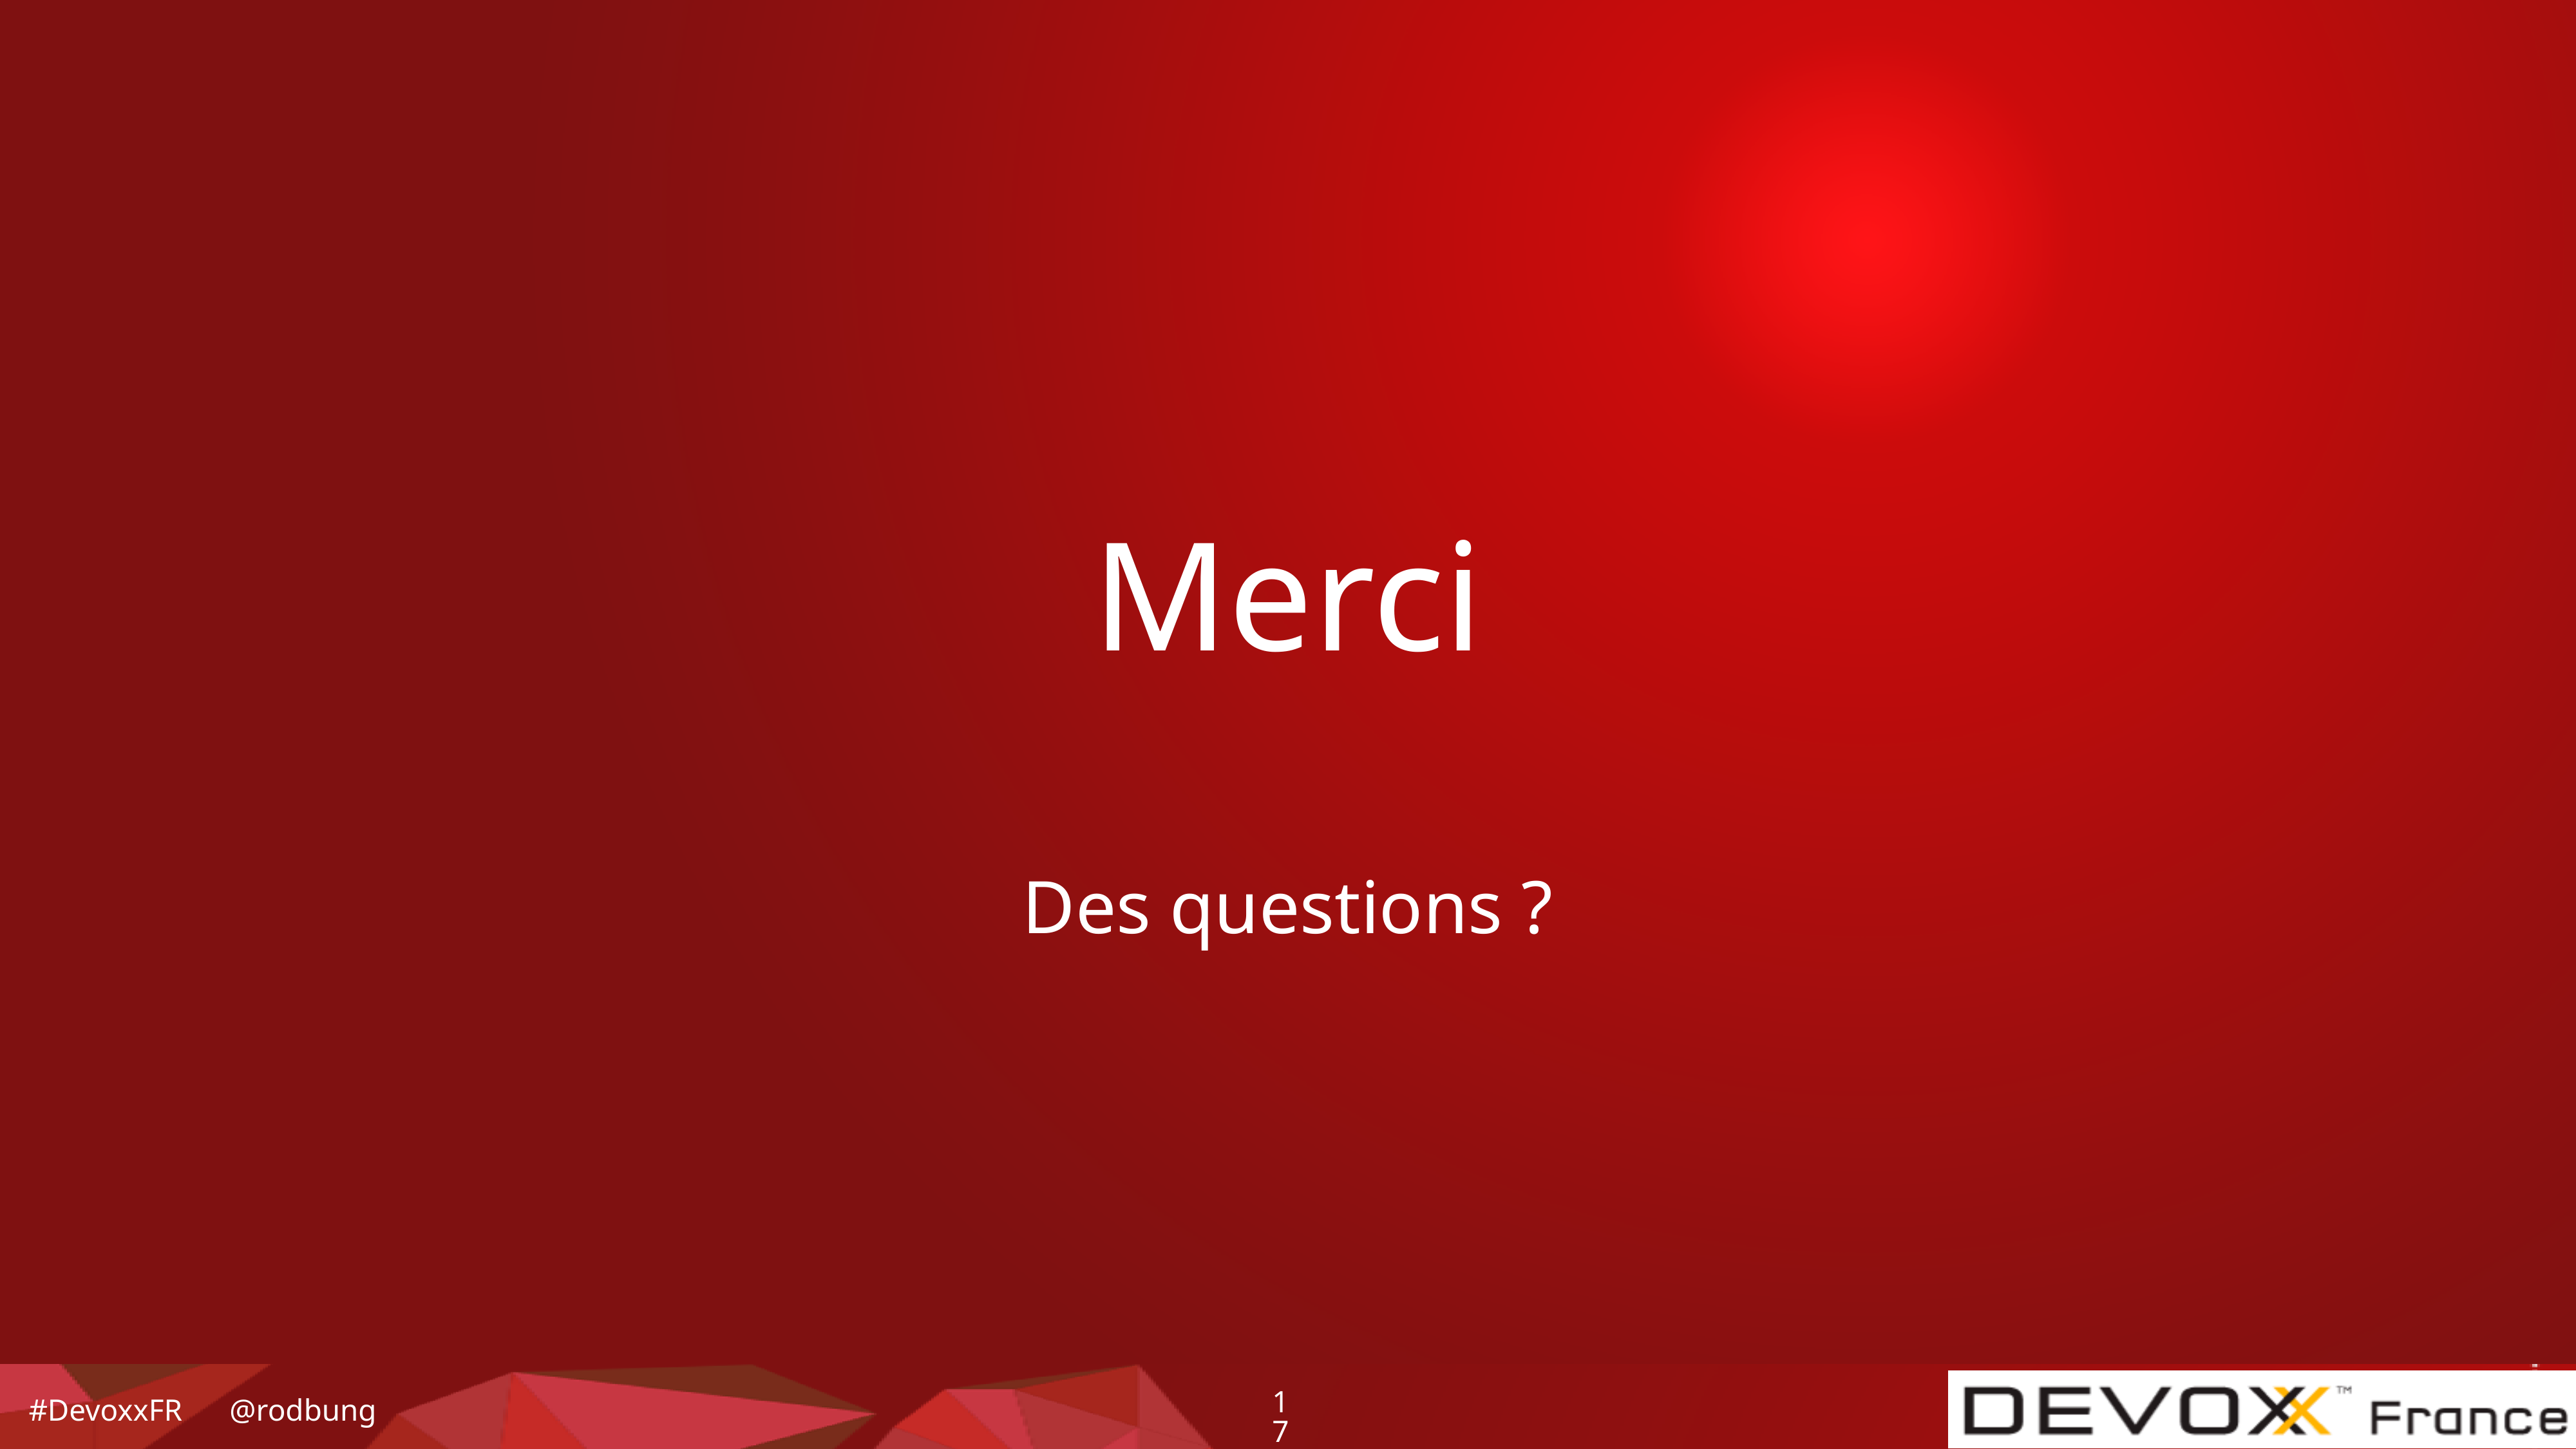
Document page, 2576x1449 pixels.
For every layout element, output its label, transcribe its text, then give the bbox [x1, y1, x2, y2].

picture [0, 0, 2576, 1449]
title Merci Des questions ? [510, 478, 2066, 971]
slide_number 17 [1264, 1375, 1310, 1427]
